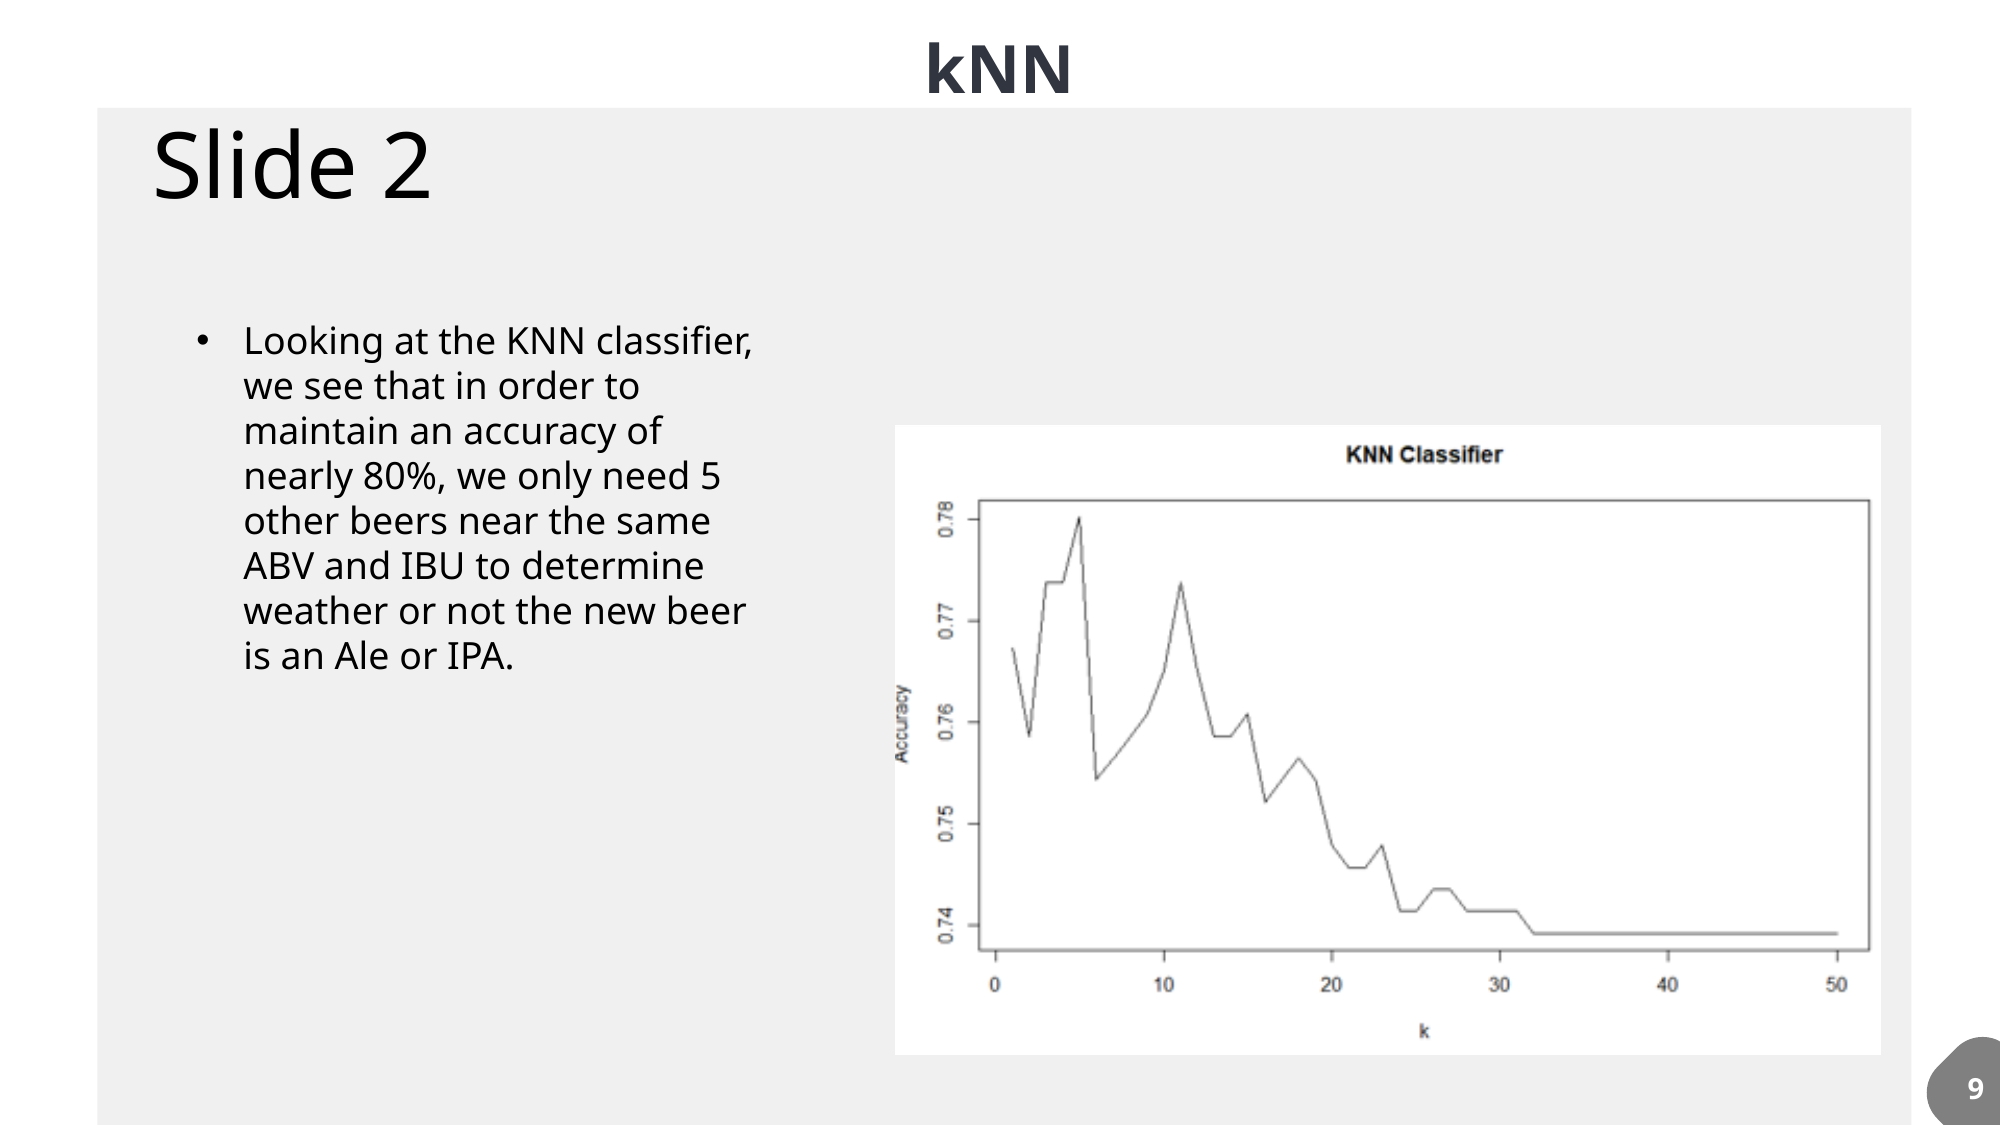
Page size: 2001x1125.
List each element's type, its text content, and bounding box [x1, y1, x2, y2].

text_box Looking at the KNN classifier, we see that in order to maintain an accuracy of nearly 80%, we only need 5 other beers near the same ABV and IBU to determine weather or not the new beer is an Ale or IPA. [181, 309, 797, 685]
text_box [96, 107, 1912, 1125]
picture [895, 424, 1881, 1055]
text_box [1925, 1035, 2000, 1125]
text_box kNN [924, 27, 1075, 59]
title Slide 2 [137, 59, 1863, 278]
text_box 9 [1952, 1063, 2000, 1113]
